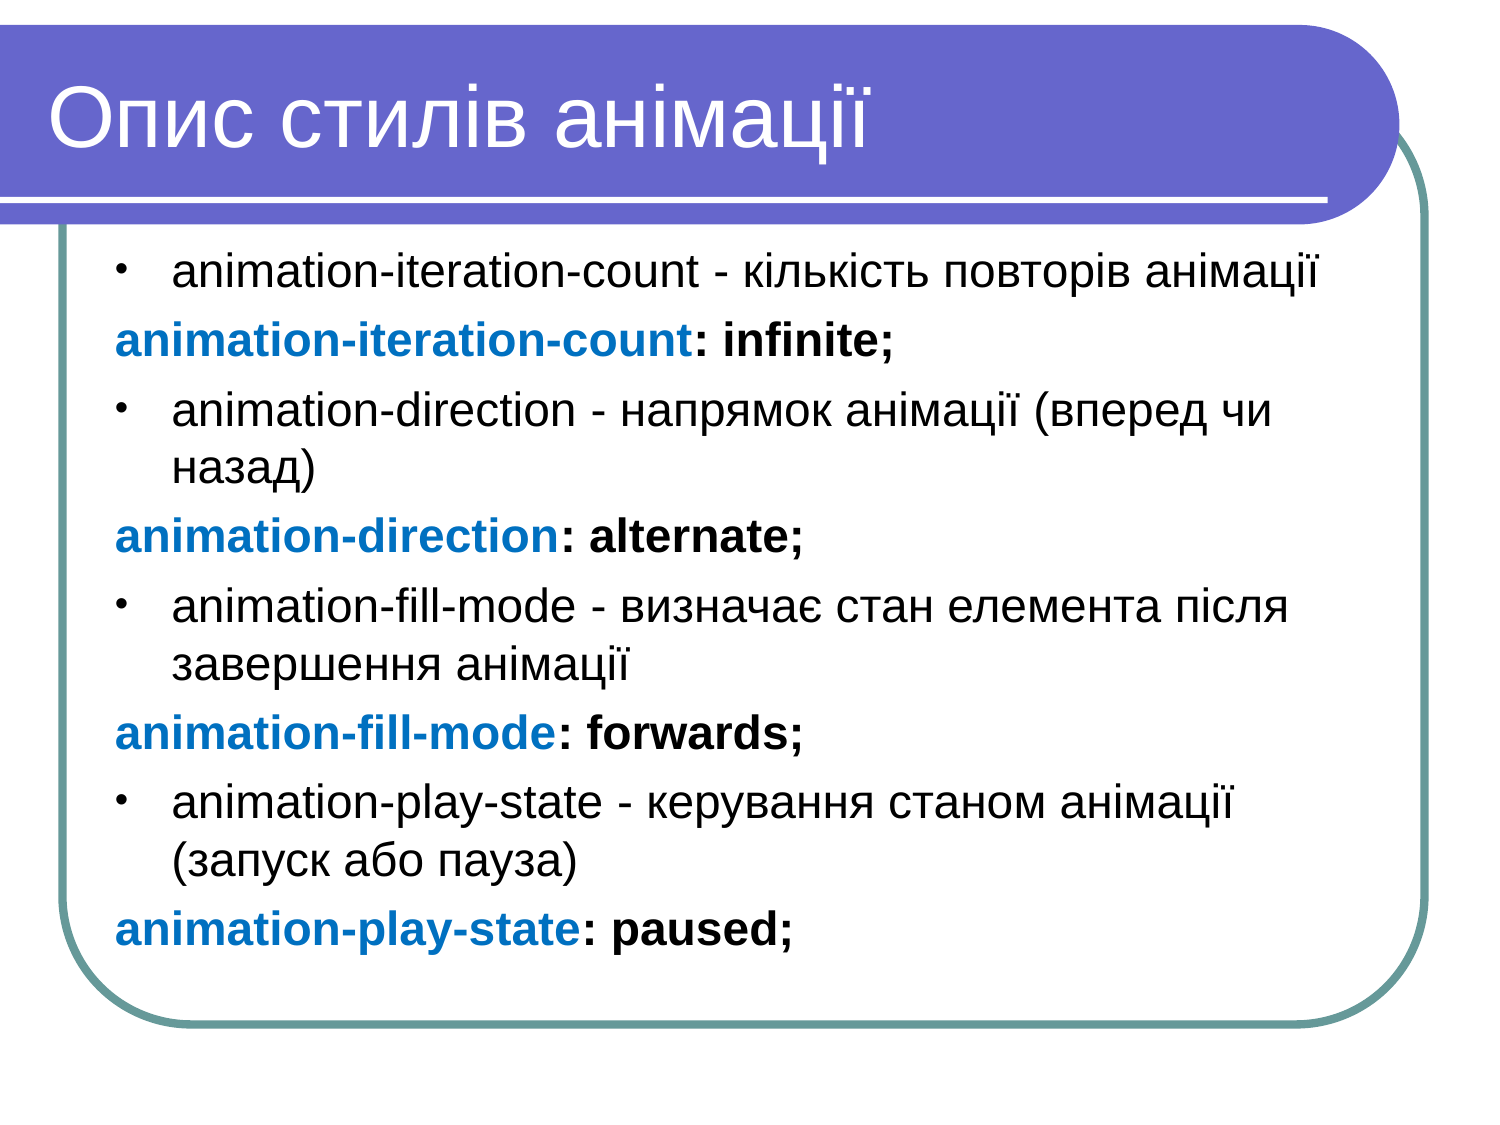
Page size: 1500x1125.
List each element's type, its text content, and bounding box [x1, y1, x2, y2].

text_box Опис стилів анімації [32, 37, 1347, 188]
text_box animation-iteration-count - кількість повторів анімації animation-iteration-count: infinite; animation-direction - напрямок анімації (вперед чи назад) animation-direction: alternate; animation-fill-mode - визначає стан елемента після завершення анімації animation-fill-mode: forwards; animation-play-state - керування станом анімації (запуск або пауза) animation-play-state: paused; [99, 231, 1400, 957]
